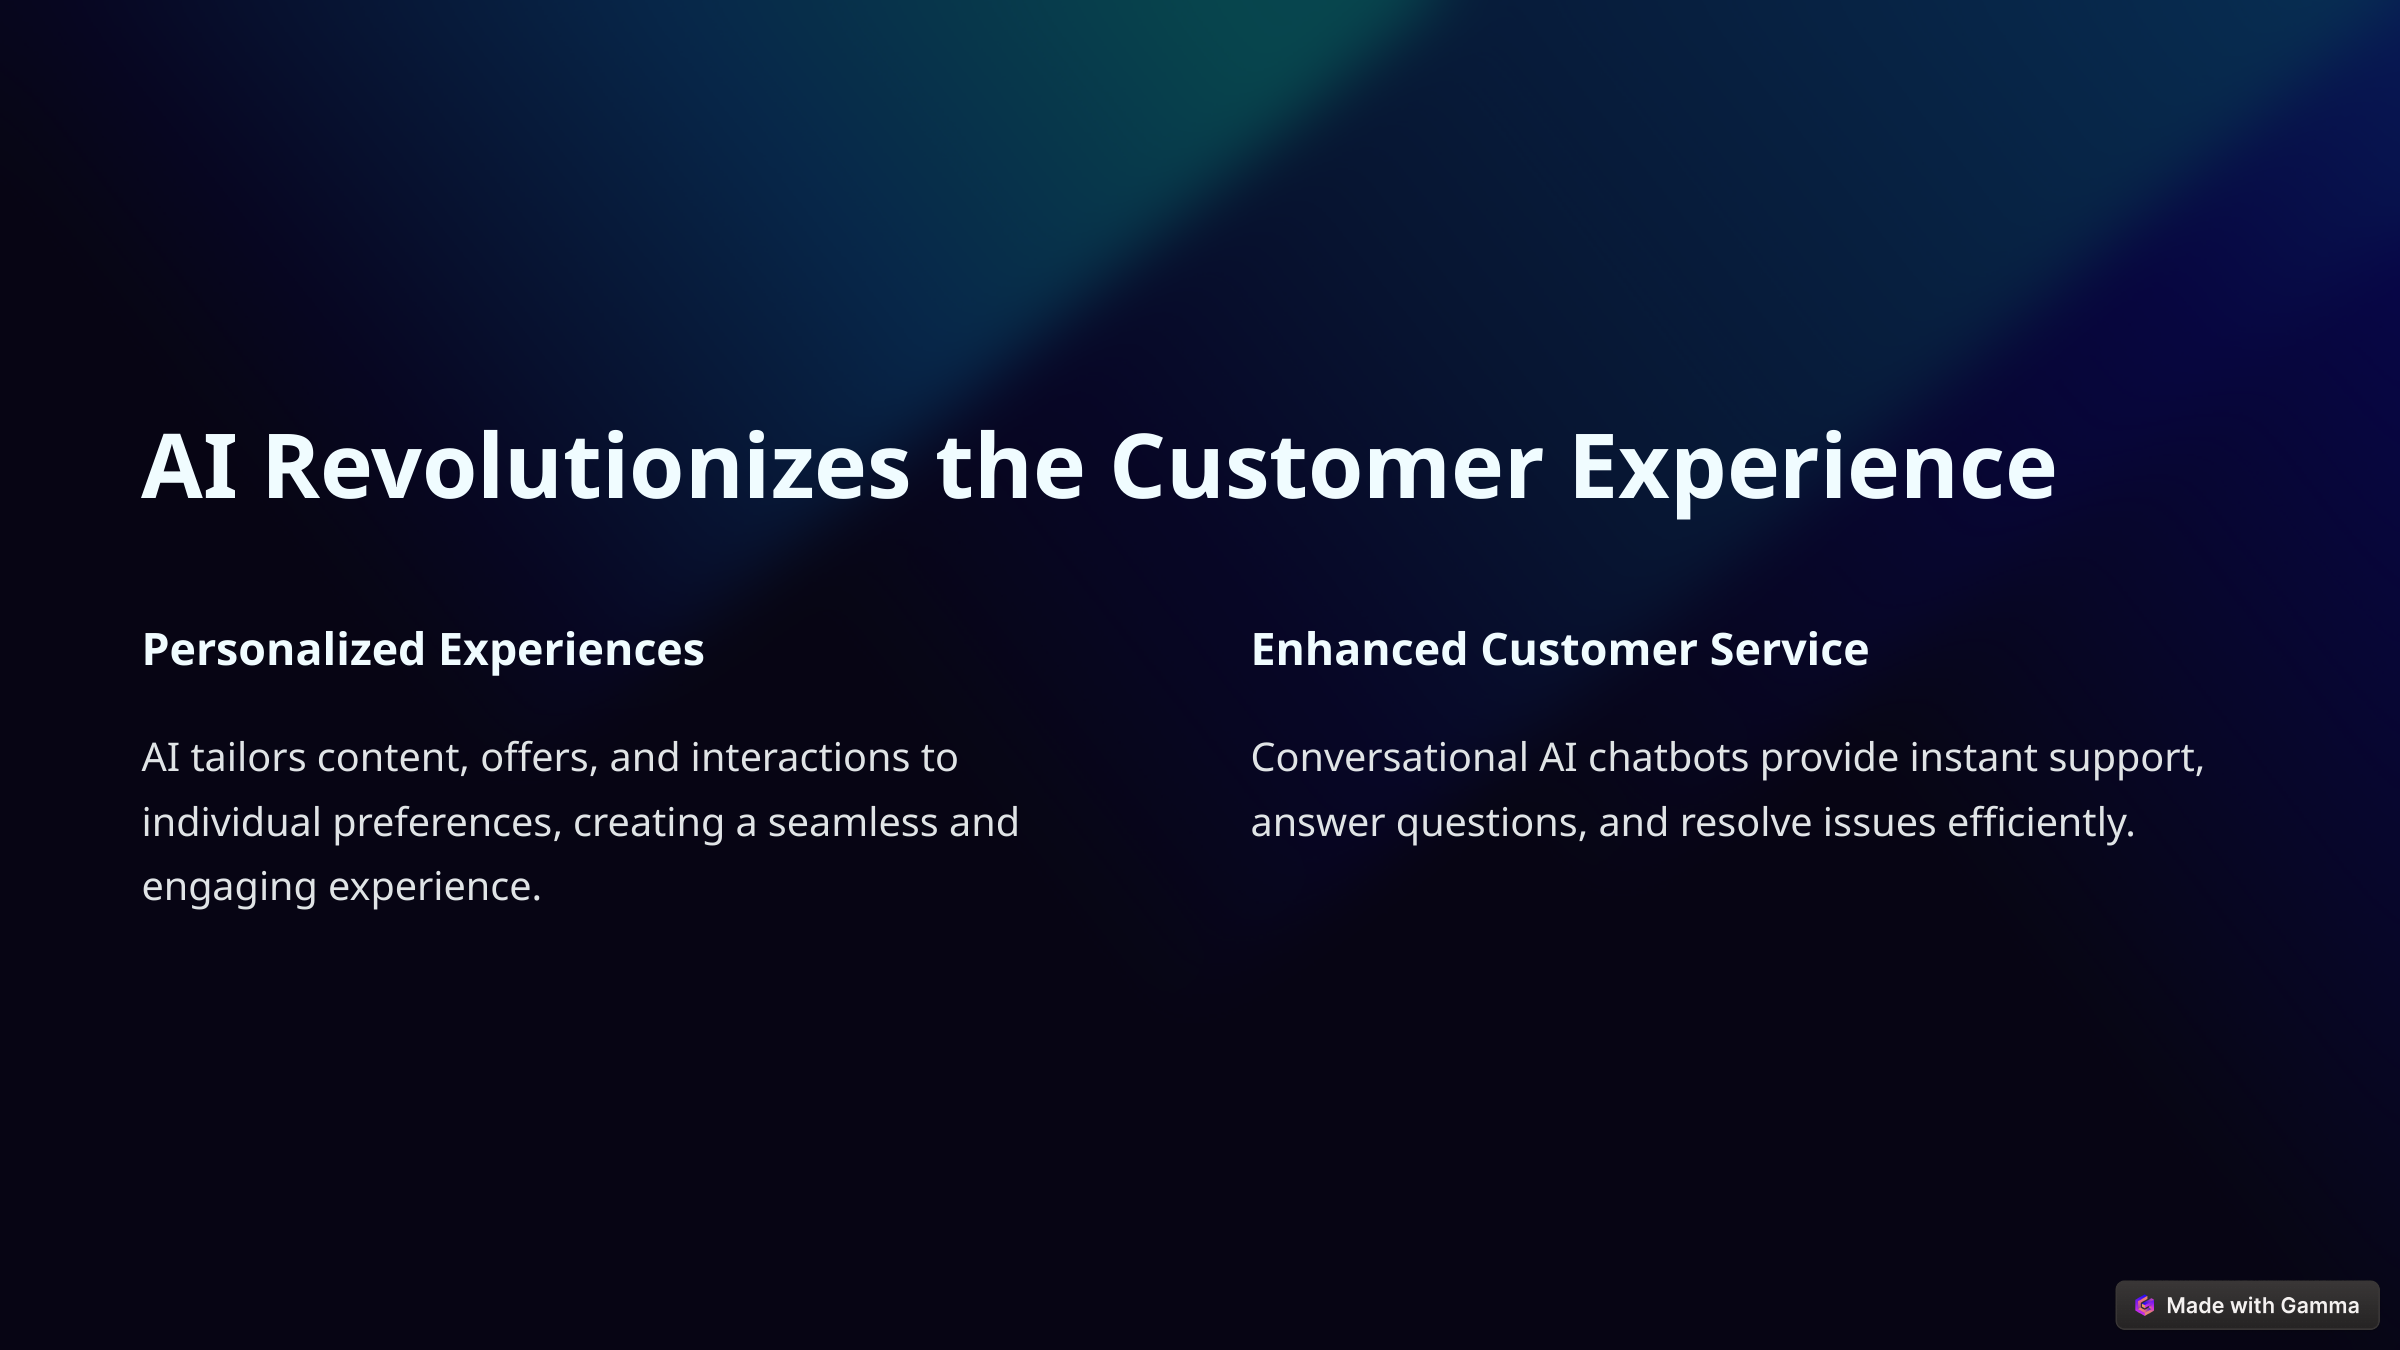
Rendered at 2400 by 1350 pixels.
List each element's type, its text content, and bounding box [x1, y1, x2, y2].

text_box AI tailors content, offers, and interactions to individual preferences, creating a seamless and engaging experience. [141, 714, 1151, 910]
text_box Conversational AI chatbots provide instant support, answer questions, and resolve issues efficiently. [1250, 714, 2260, 845]
text_box AI Revolutionizes the Customer Experience [141, 404, 1948, 517]
text_box Personalized Experiences [141, 618, 687, 675]
picture [2106, 1271, 2389, 1339]
text_box Enhanced Customer Service [1250, 618, 1849, 675]
